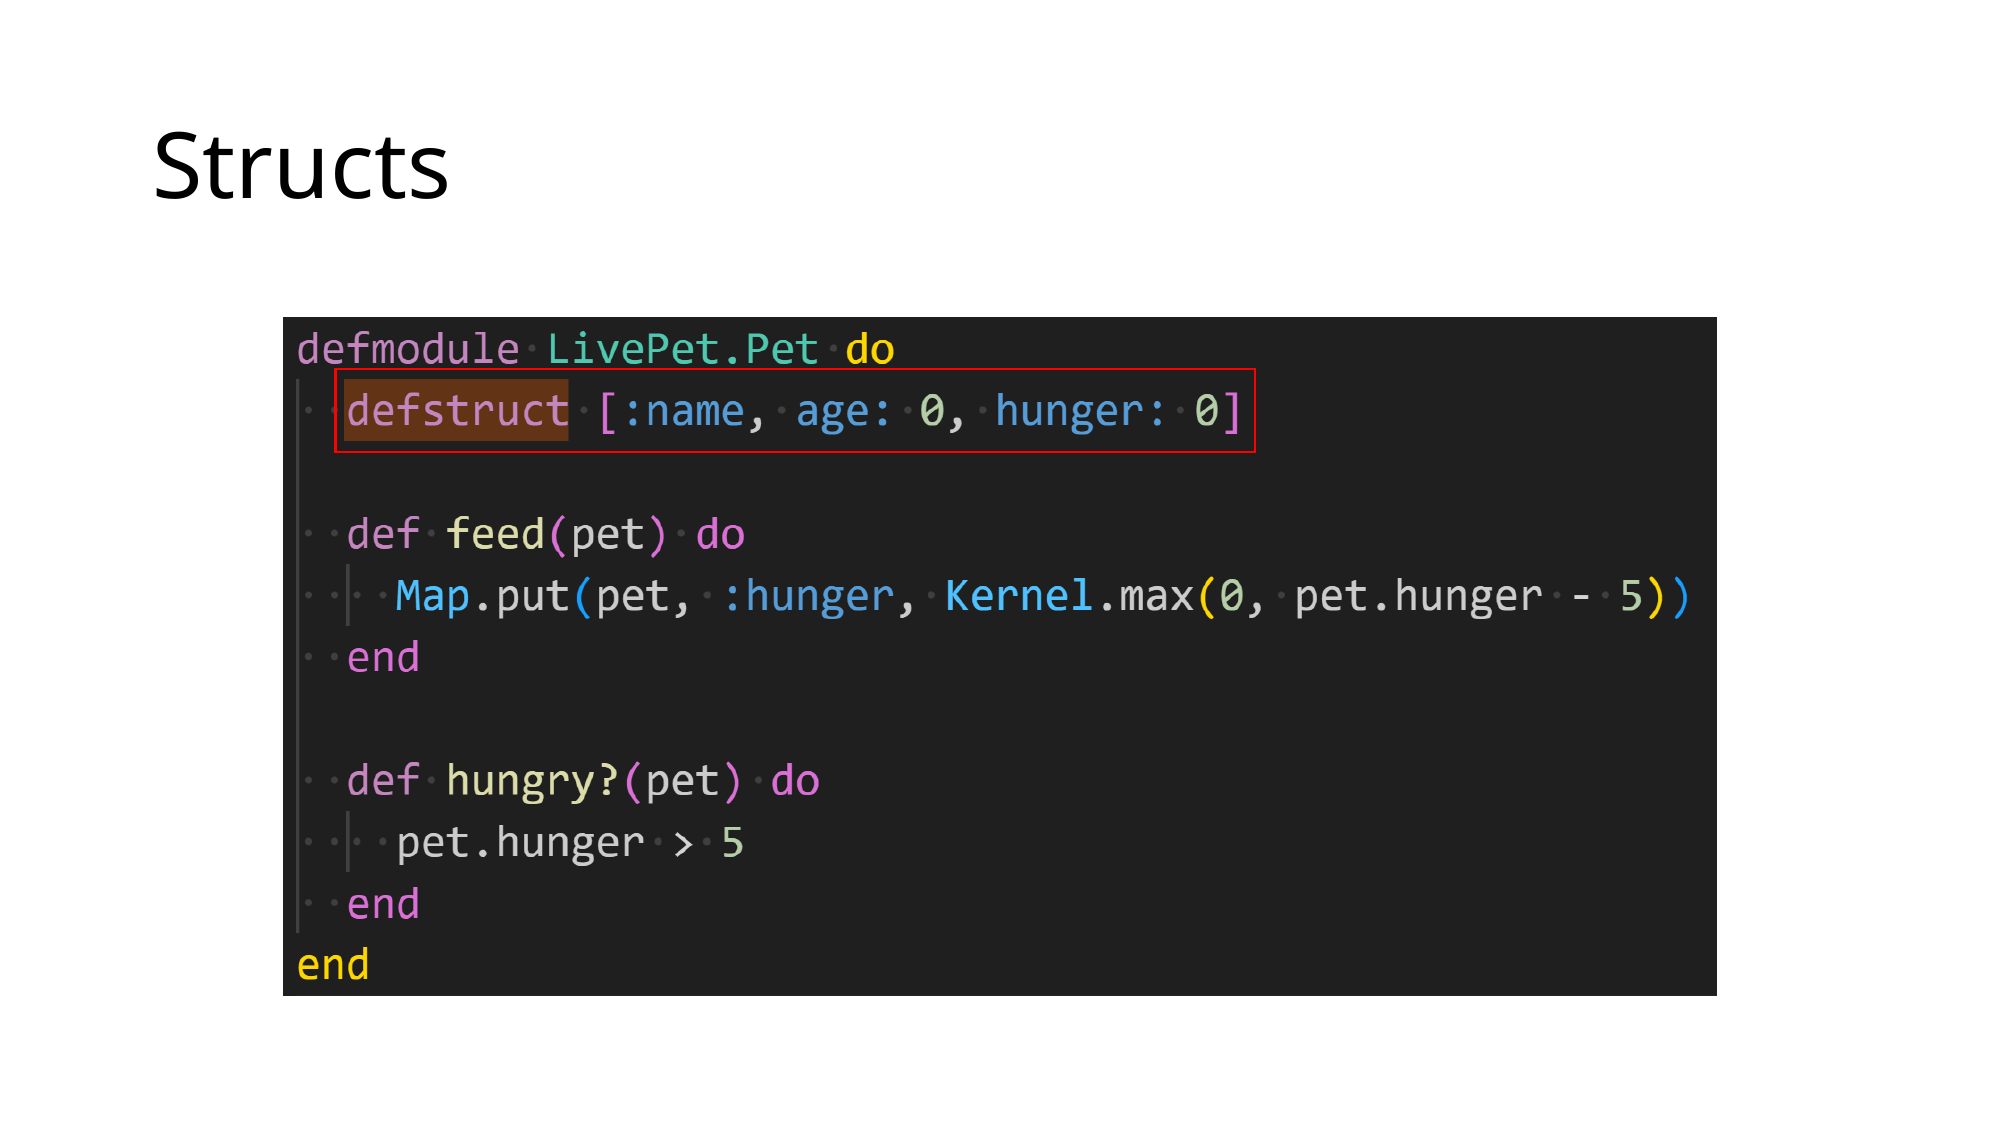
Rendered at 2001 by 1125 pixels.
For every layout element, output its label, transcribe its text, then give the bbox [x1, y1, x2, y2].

title Structs [137, 59, 1863, 278]
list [283, 317, 1717, 996]
